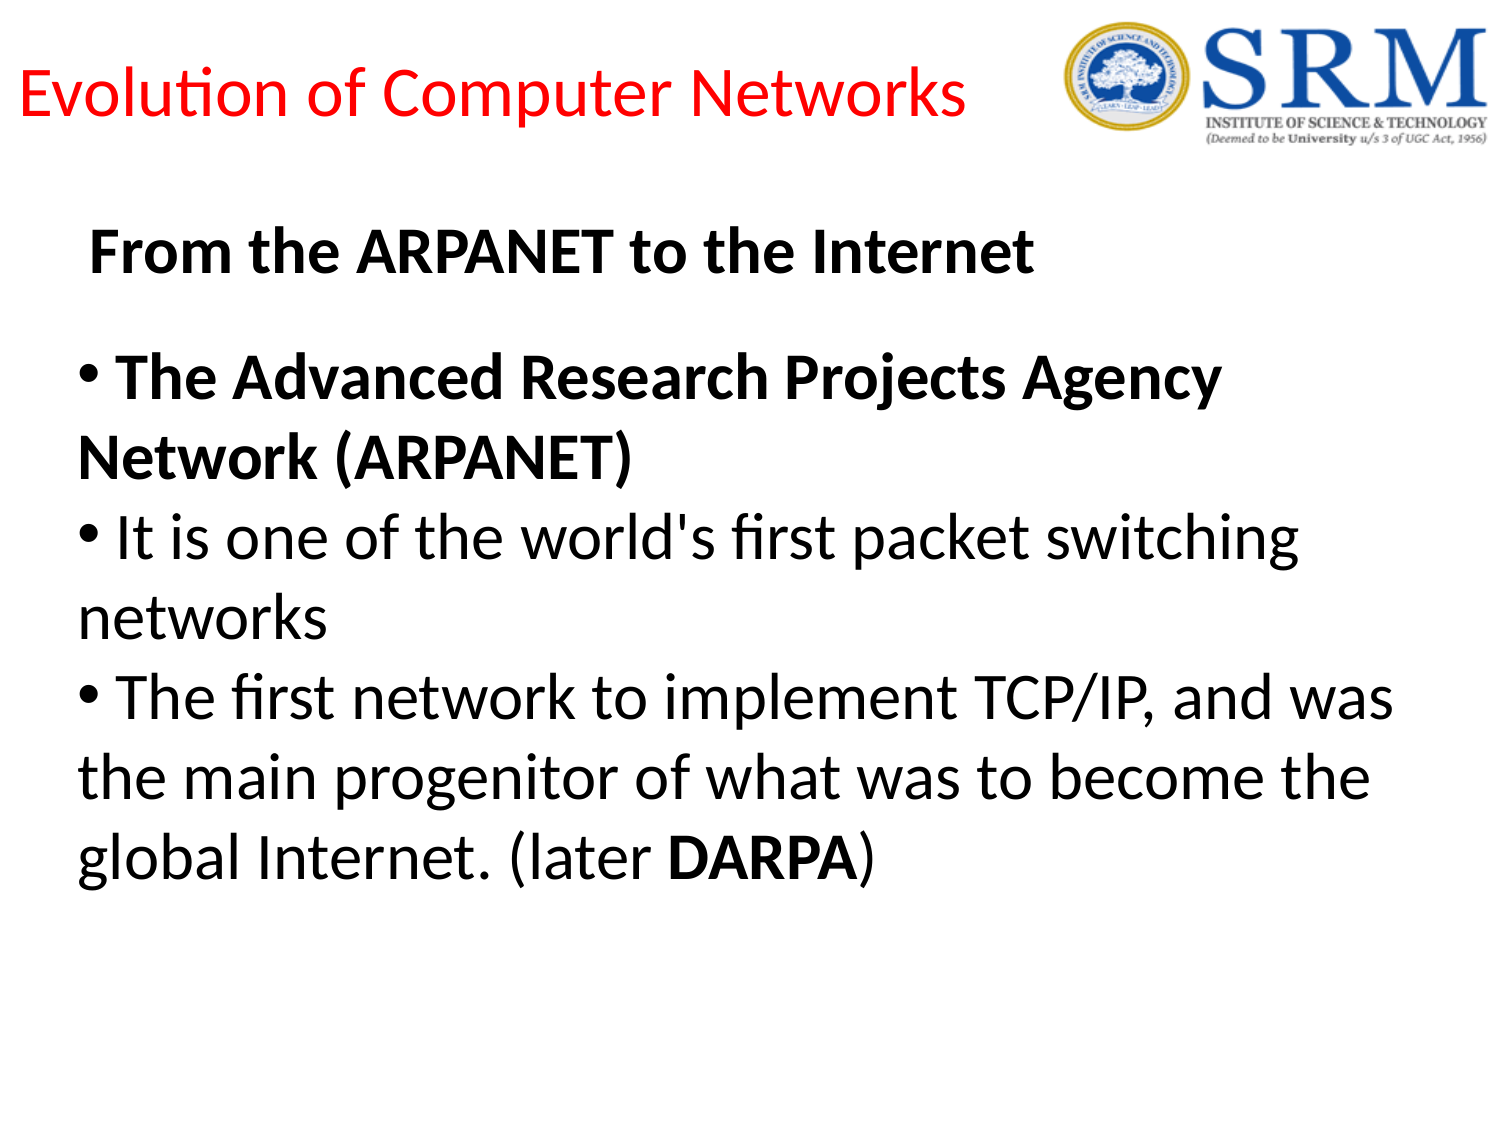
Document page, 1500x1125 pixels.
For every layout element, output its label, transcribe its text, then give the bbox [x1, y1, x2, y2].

title Evolution of Computer Networks [0, 0, 988, 175]
text_box From the ARPANET to the Internet [74, 199, 1275, 295]
text_box The Advanced Research Projects Agency Network (ARPANET) It is one of the world's first packet switching networks The first network to implement TCP/IP, and was the main progenitor of what was to become the global Internet. (later DARPA) [62, 324, 1450, 925]
picture [1059, 0, 1500, 162]
